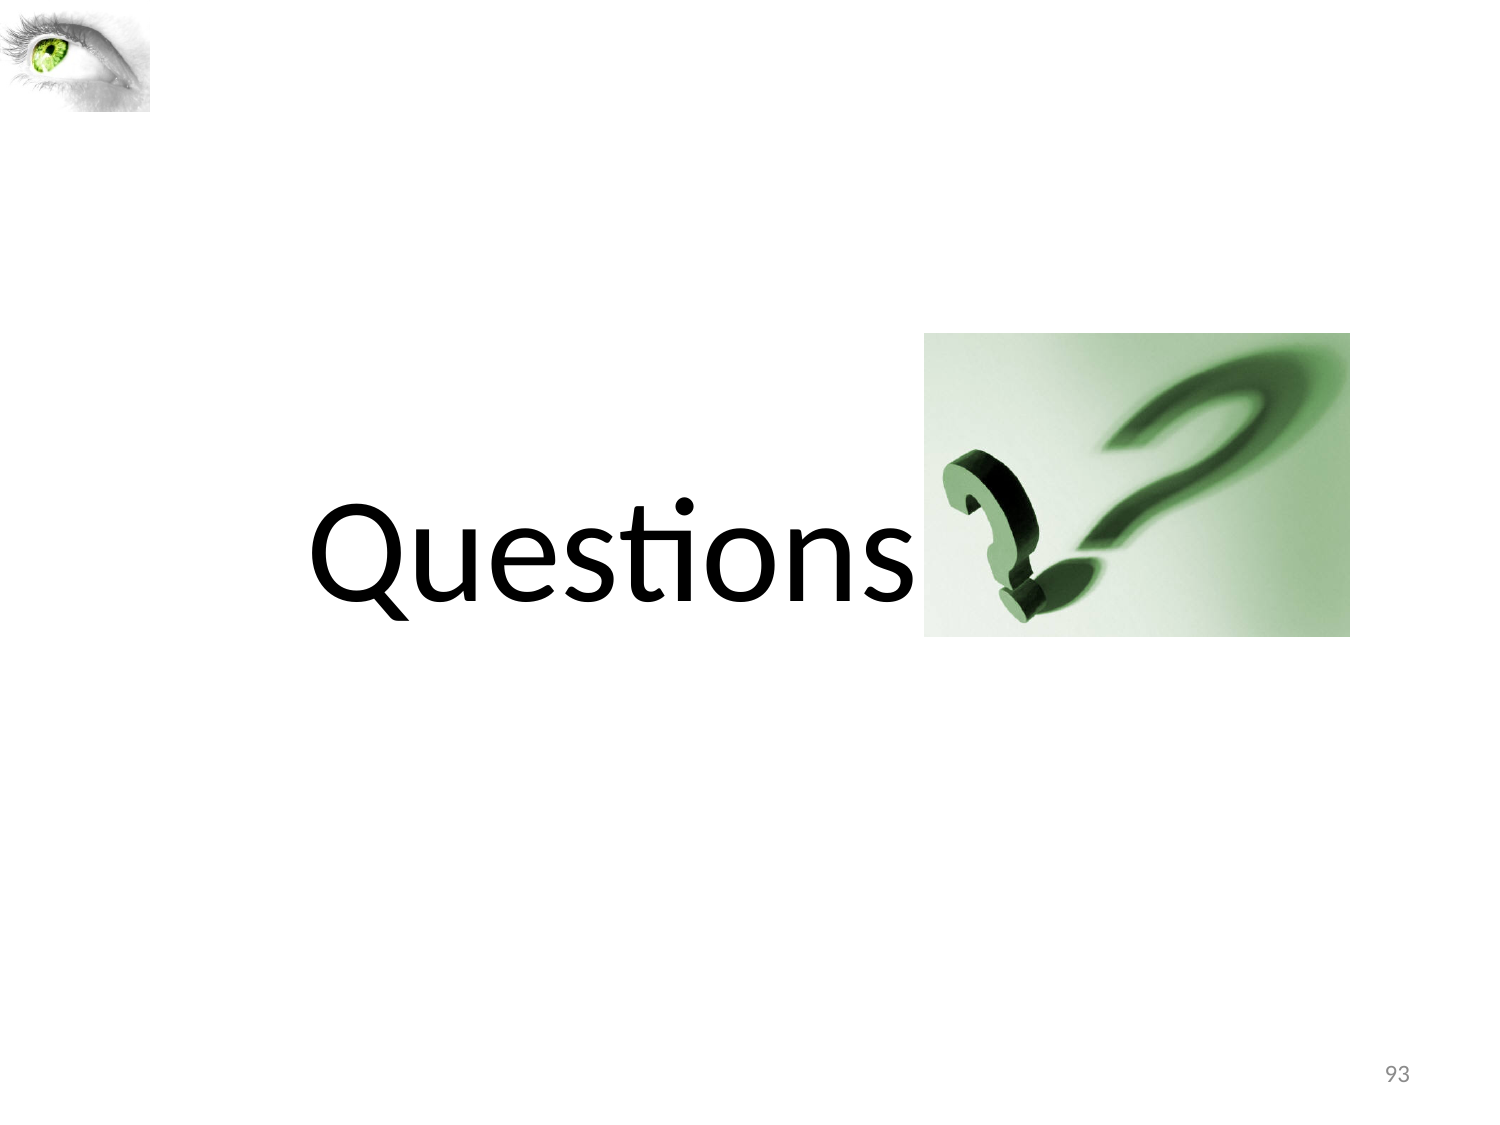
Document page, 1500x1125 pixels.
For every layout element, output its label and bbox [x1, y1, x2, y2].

picture [924, 333, 1351, 638]
slide_number [1074, 1042, 1425, 1103]
picture [0, 0, 150, 112]
title [200, 421, 1026, 663]
